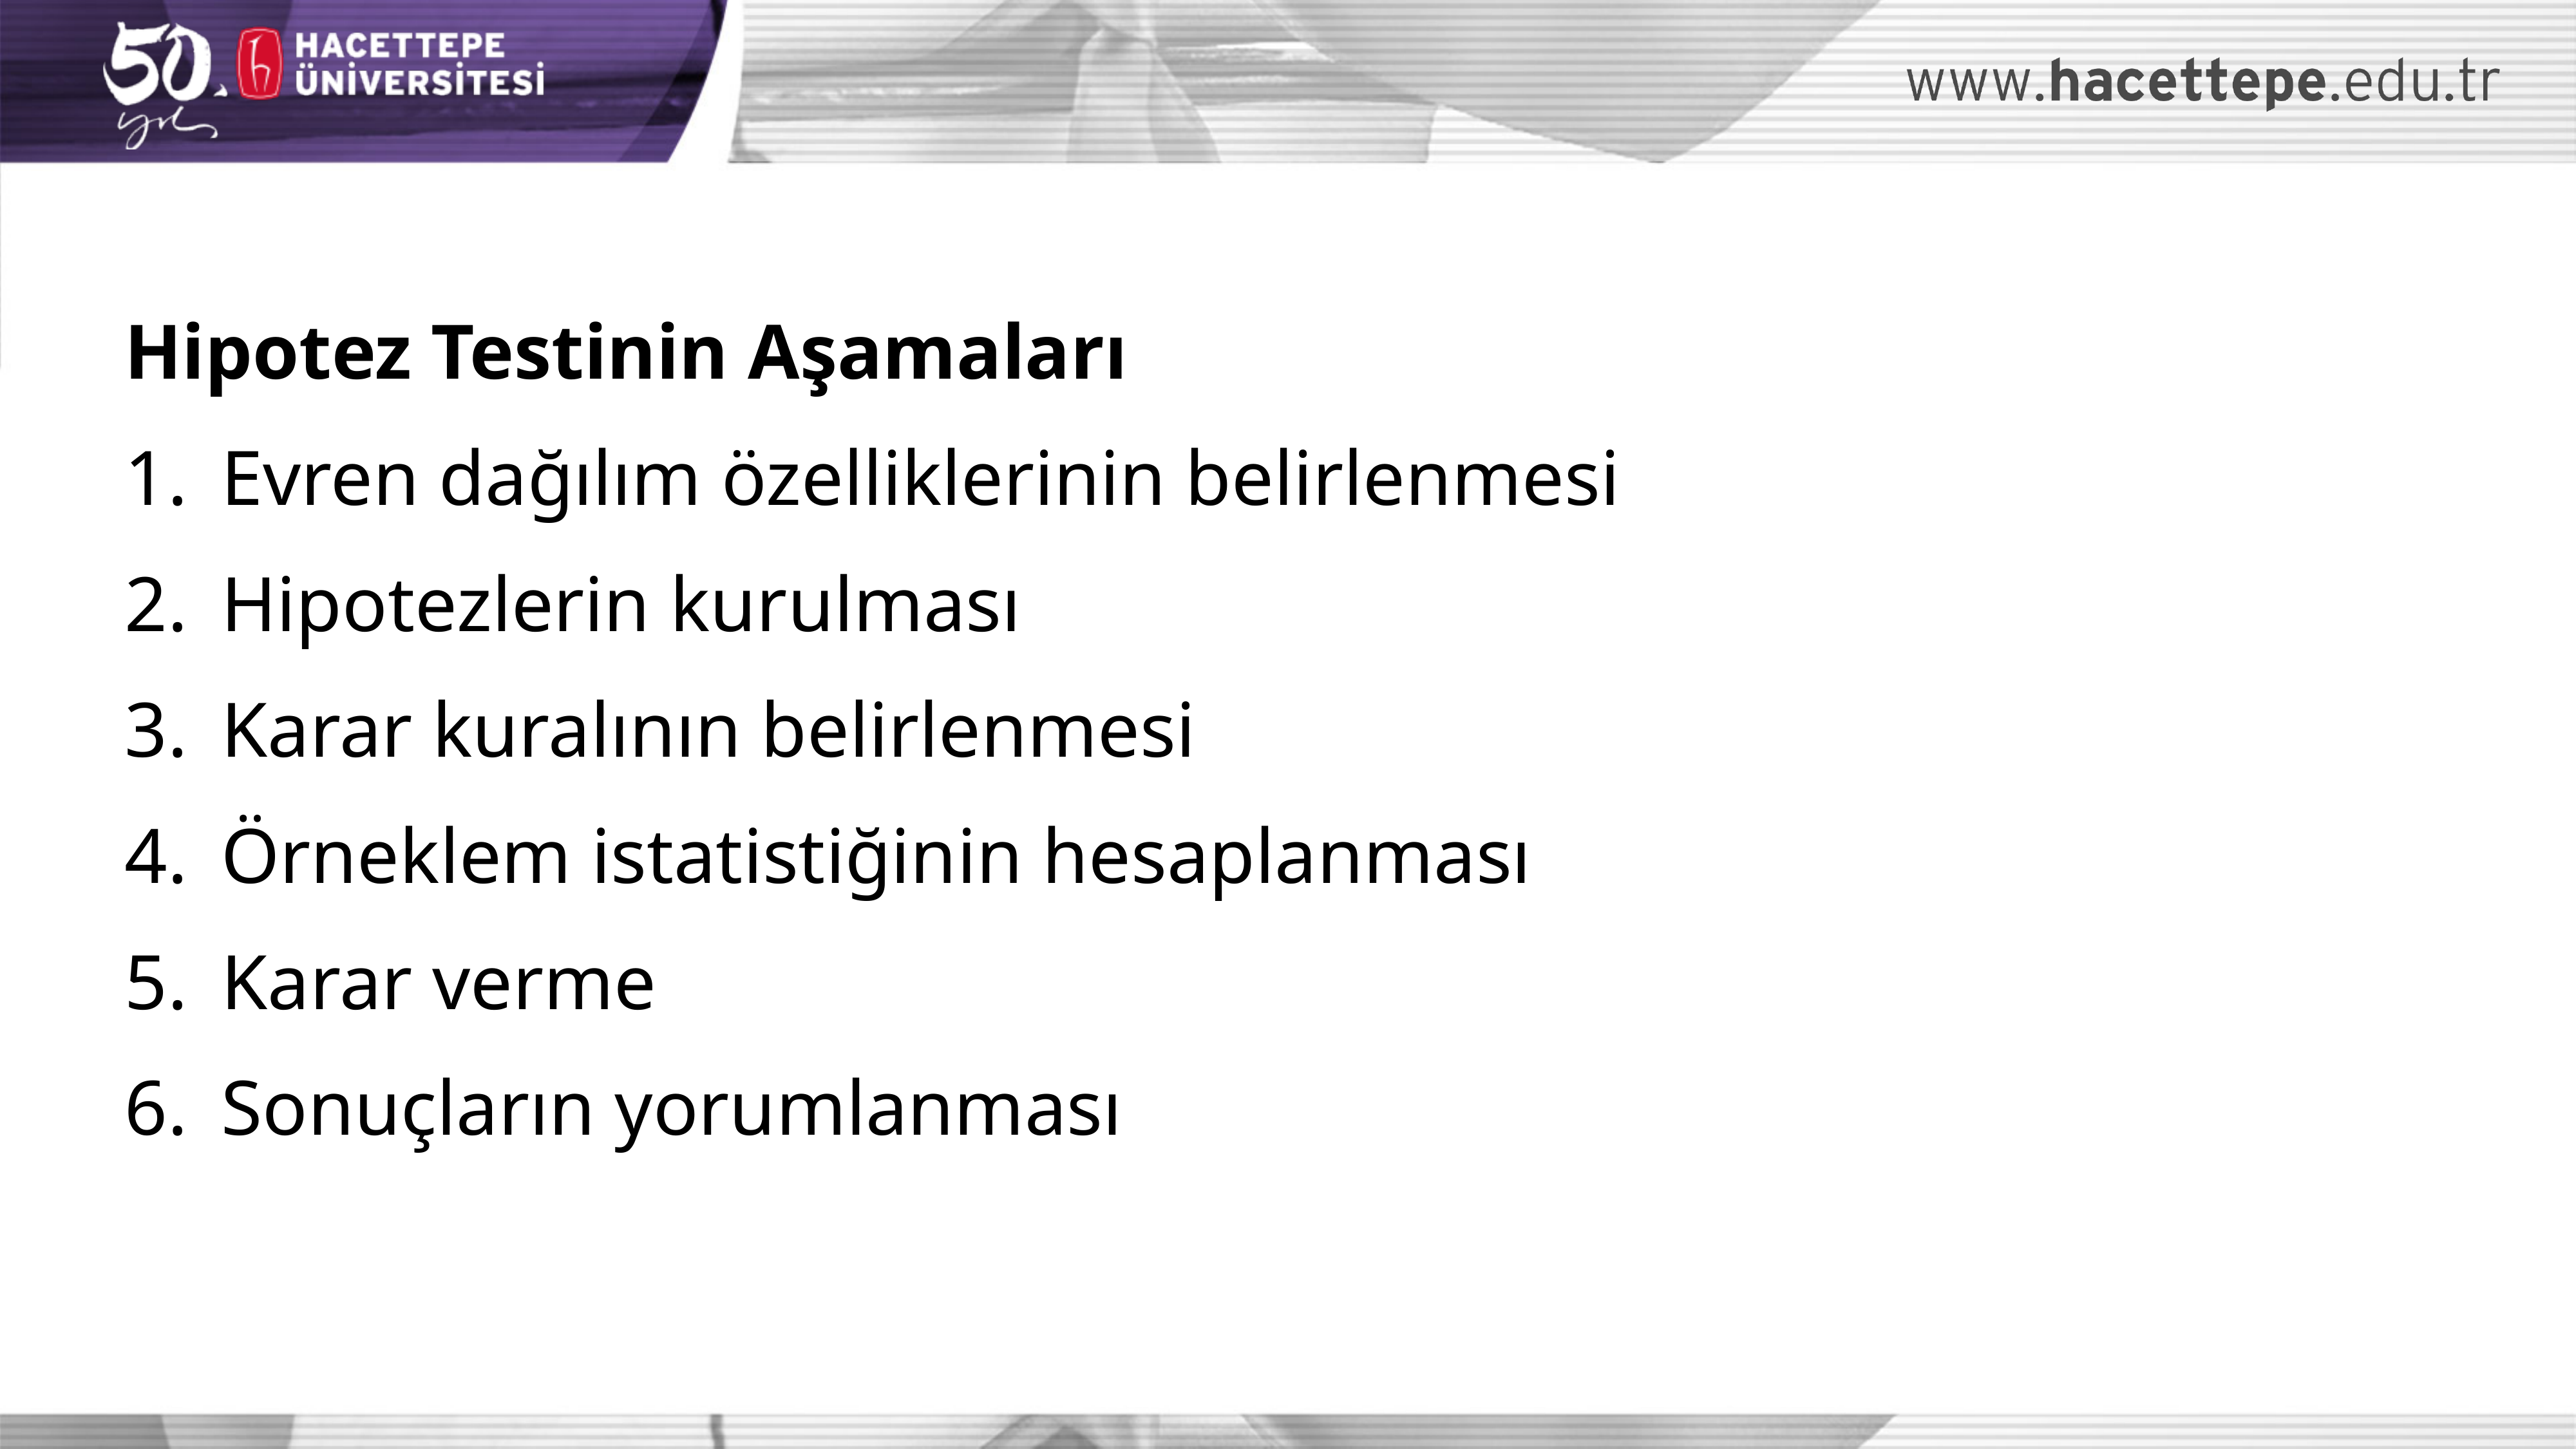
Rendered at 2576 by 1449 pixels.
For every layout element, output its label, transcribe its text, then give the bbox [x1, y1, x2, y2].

text_box Hipotez Testinin Aşamaları Evren dağılım özelliklerinin belirlenmesi Hipotezlerin kurulması Karar kuralının belirlenmesi Örneklem istatistiğinin hesaplanması Karar verme Sonuçların yorumlanması [115, 285, 2537, 1160]
picture [0, 0, 2576, 1449]
